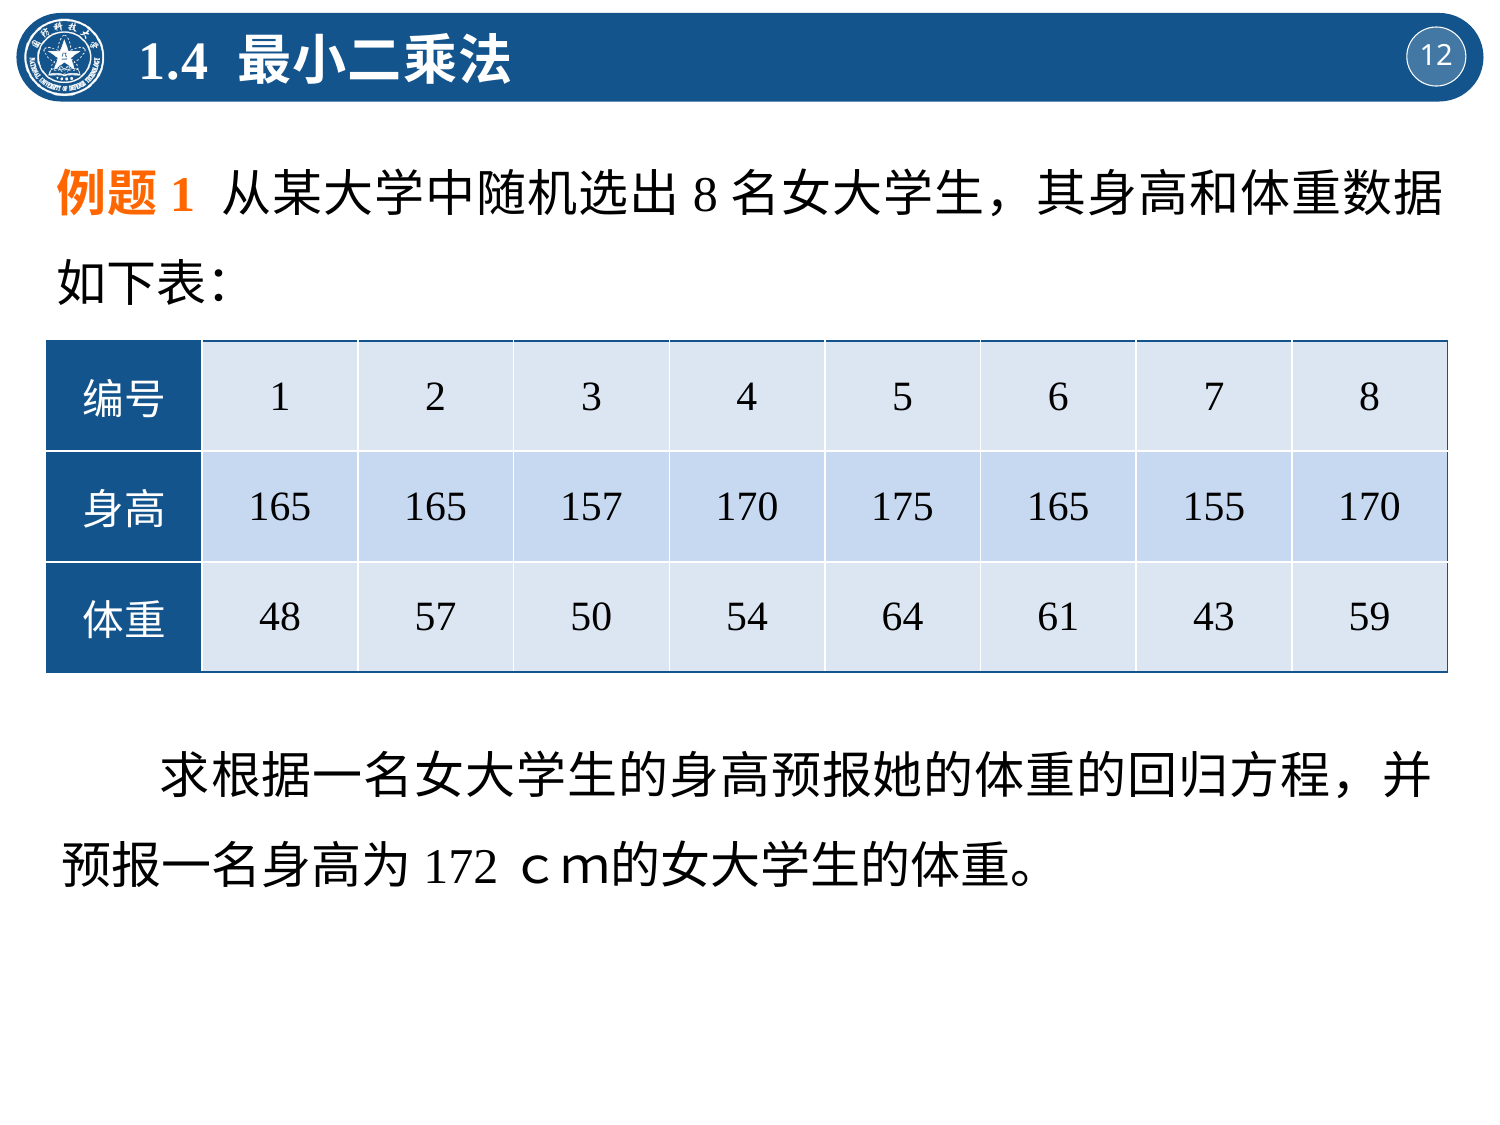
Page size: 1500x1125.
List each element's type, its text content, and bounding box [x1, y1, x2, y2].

table_cell 165 [203, 452, 357, 561]
text_box 例题1 从某大学中随机选出8名女大学生，其身高和体重数据如下表： [41, 123, 1459, 319]
table_header 编号 [47, 342, 201, 450]
table_cell 155 [1137, 452, 1291, 561]
table_cell 165 [981, 452, 1135, 561]
table_cell 64 [826, 563, 980, 671]
table_header 7 [1137, 342, 1291, 450]
table_cell 165 [359, 452, 513, 561]
text_box 1.4 最小二乘法 [123, 17, 620, 98]
table_cell 体重 [47, 563, 201, 671]
table_cell 170 [1293, 452, 1447, 561]
table_cell 61 [981, 563, 1135, 671]
table_cell 170 [670, 452, 824, 561]
picture [16, 9, 111, 104]
table_cell 50 [514, 563, 669, 671]
table_cell 57 [359, 563, 513, 671]
table_header 2 [359, 342, 513, 450]
text_box 求根据一名女大学生的身高预报她的体重的回归方程，并预报一名身高为172ｃｍ的女大学生的体重。 [46, 705, 1448, 901]
table_header 3 [514, 342, 669, 450]
table_cell 175 [826, 452, 980, 561]
table_cell 157 [514, 452, 669, 561]
table_cell 43 [1137, 563, 1291, 671]
table_header 6 [981, 342, 1135, 450]
table_cell 48 [203, 563, 357, 671]
table_header 8 [1293, 342, 1447, 450]
table_header 5 [826, 342, 980, 450]
table_cell 身高 [47, 452, 201, 561]
table_header 4 [670, 342, 824, 450]
table_header 1 [203, 342, 357, 450]
table_cell 59 [1293, 563, 1447, 671]
table_cell 54 [670, 563, 824, 671]
